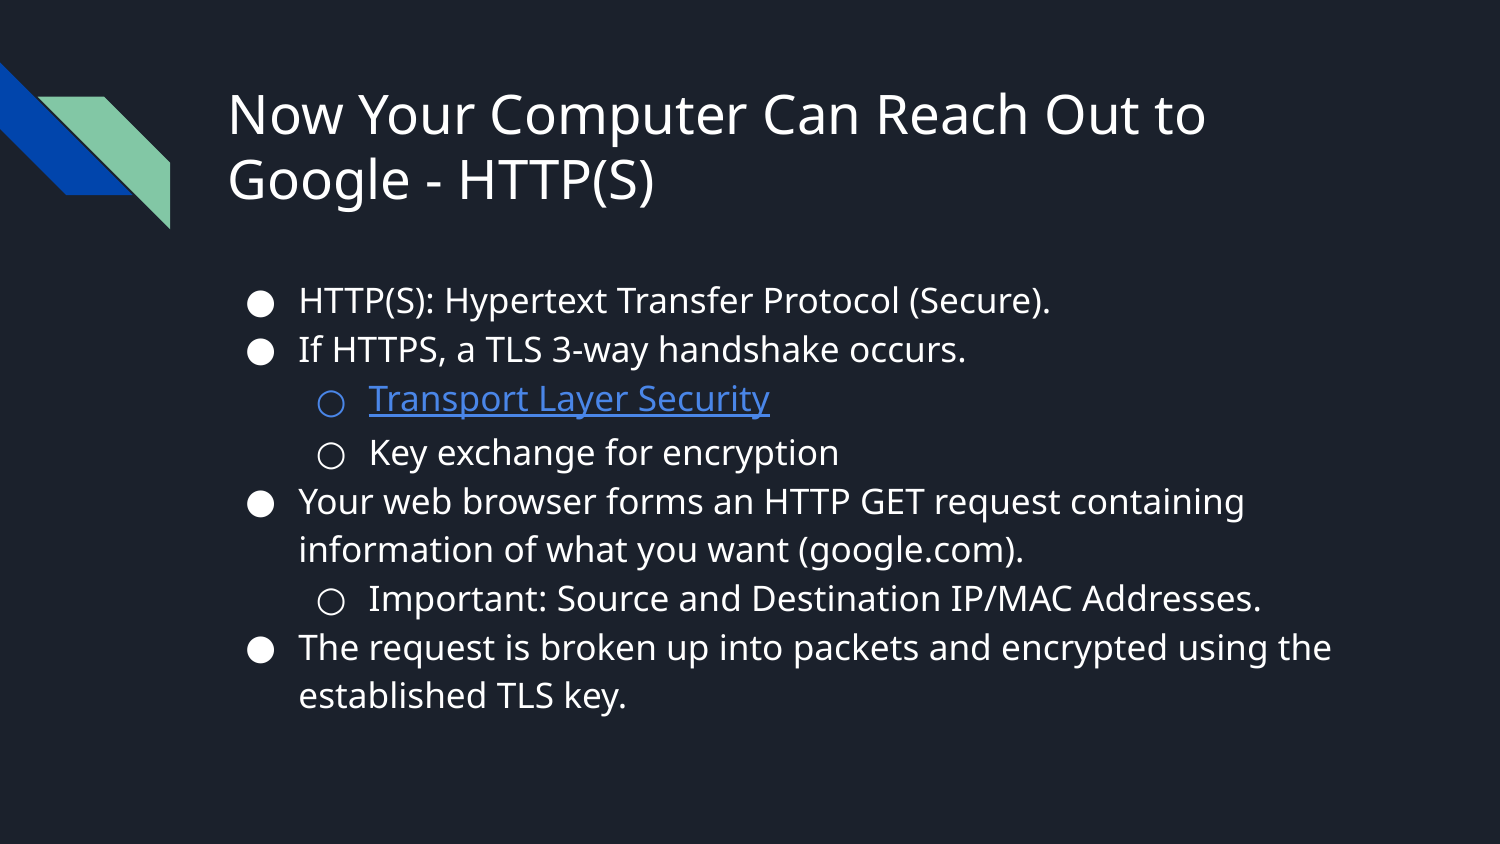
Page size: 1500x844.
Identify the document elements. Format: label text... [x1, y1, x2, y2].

title Now Your Computer Can Reach Out to Google - HTTP(S) [212, 64, 1368, 215]
list HTTP(S): Hypertext Transfer Protocol (Secure). If HTTPS, a TLS 3-way handshake occurs. Transport Layer Security Key exchange for encryption Your web browser forms an HTTP GET request containing information of what you want (google.com). Important: Source and Destination IP/MAC Addresses. The request is broken up into packets and encrypted using the established TLS key. [212, 257, 1368, 735]
